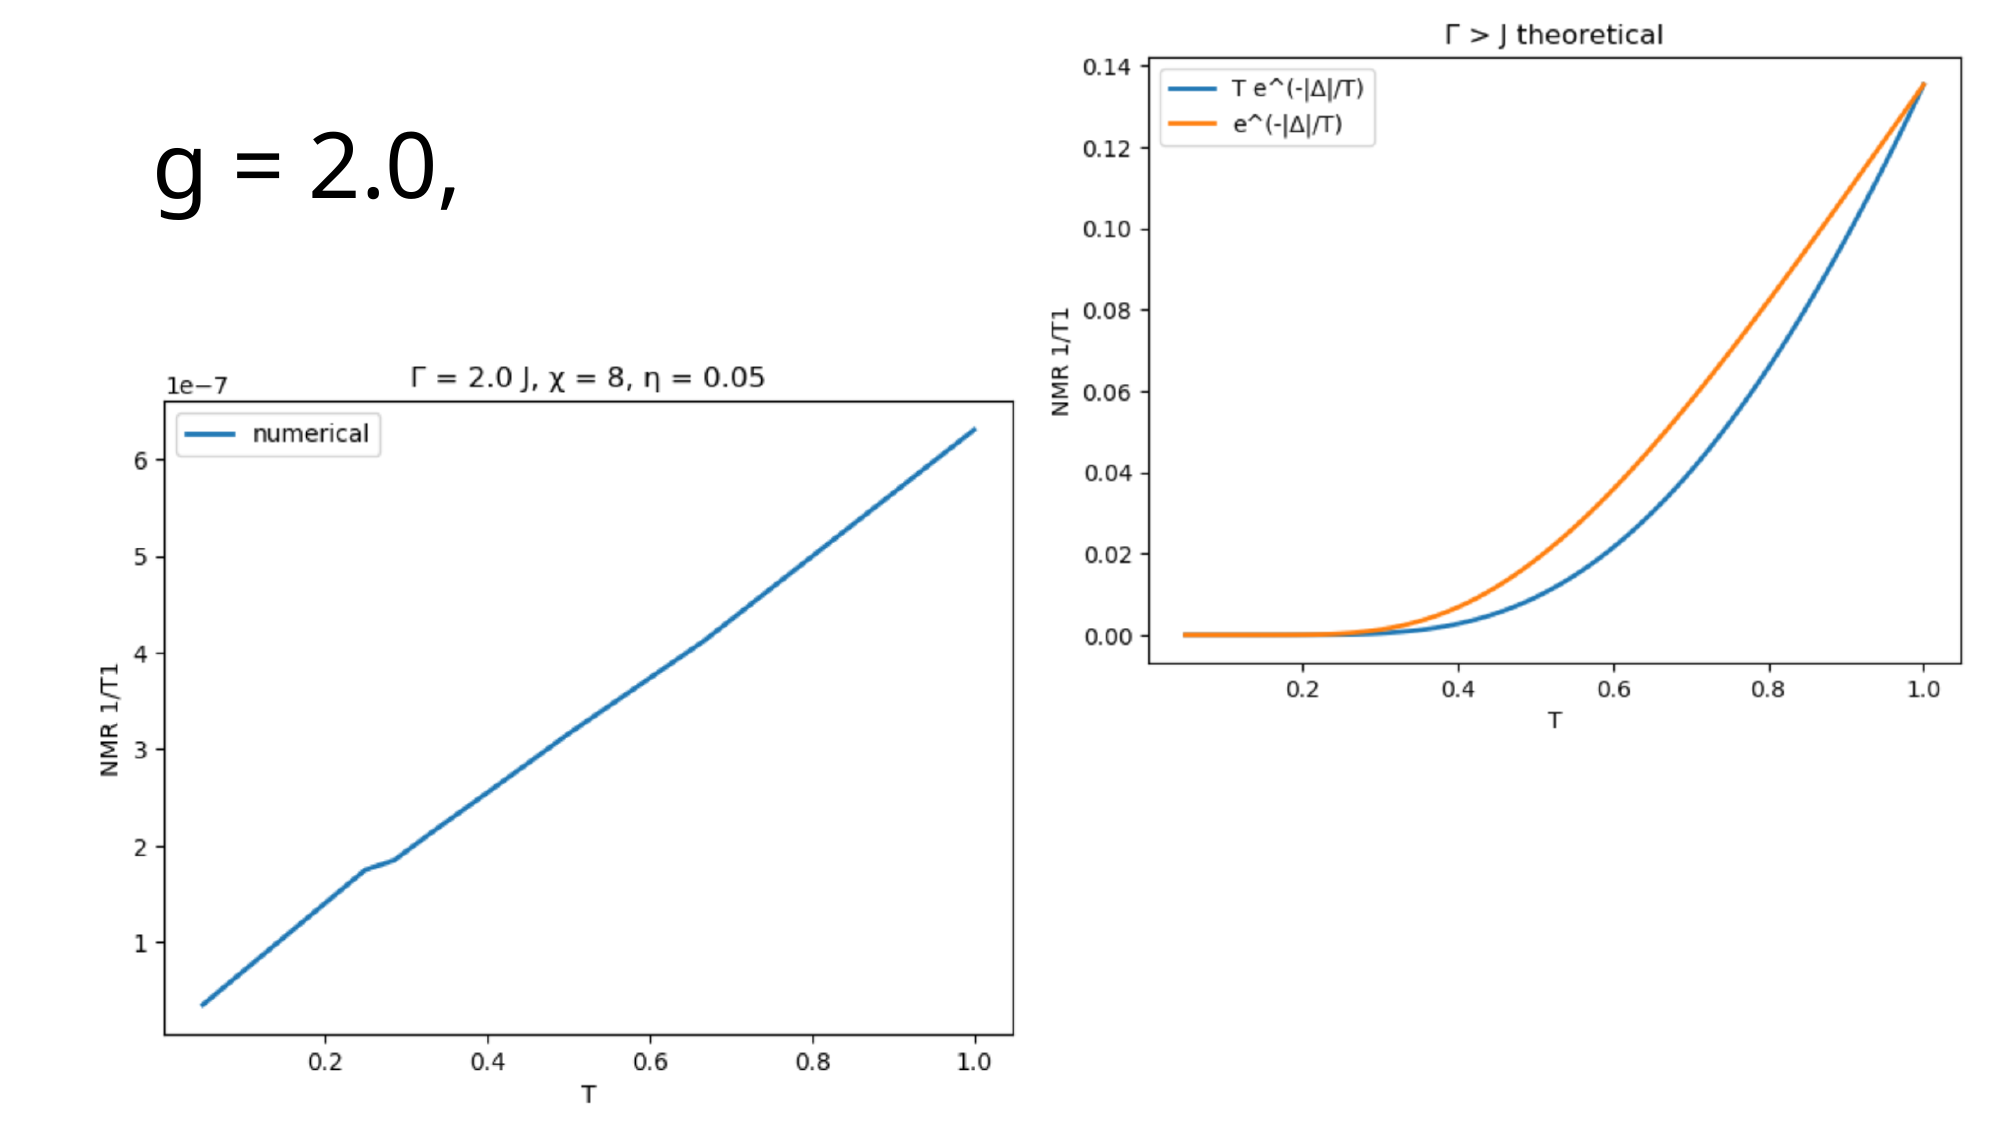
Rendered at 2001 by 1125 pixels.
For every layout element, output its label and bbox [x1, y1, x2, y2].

picture [1043, 14, 1970, 741]
picture [84, 353, 1027, 1123]
